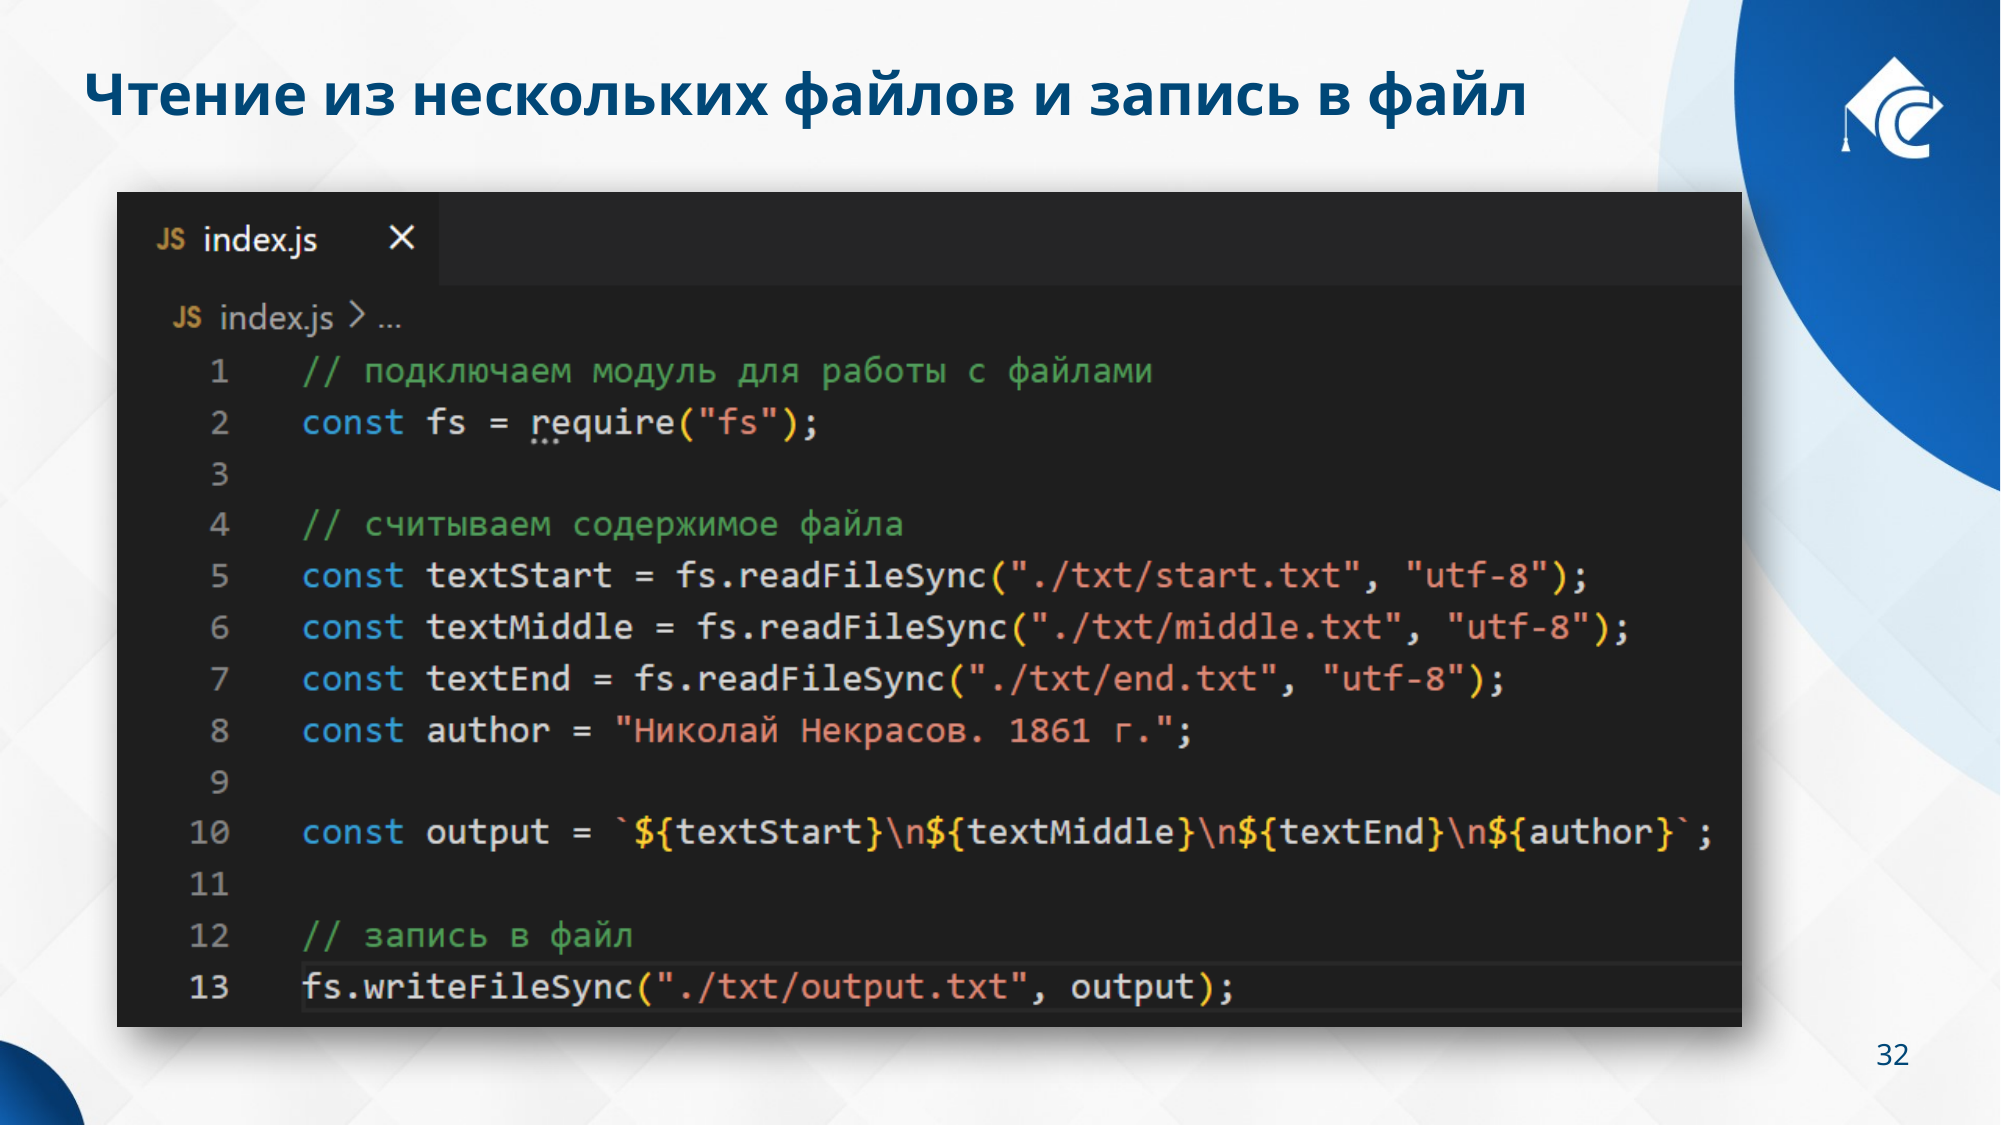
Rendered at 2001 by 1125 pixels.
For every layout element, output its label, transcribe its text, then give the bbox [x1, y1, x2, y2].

picture [0, 0, 2001, 1125]
slide_number 32 [1806, 1026, 1925, 1086]
title Чтение из нескольких файлов и запись в файл [70, 34, 1760, 159]
